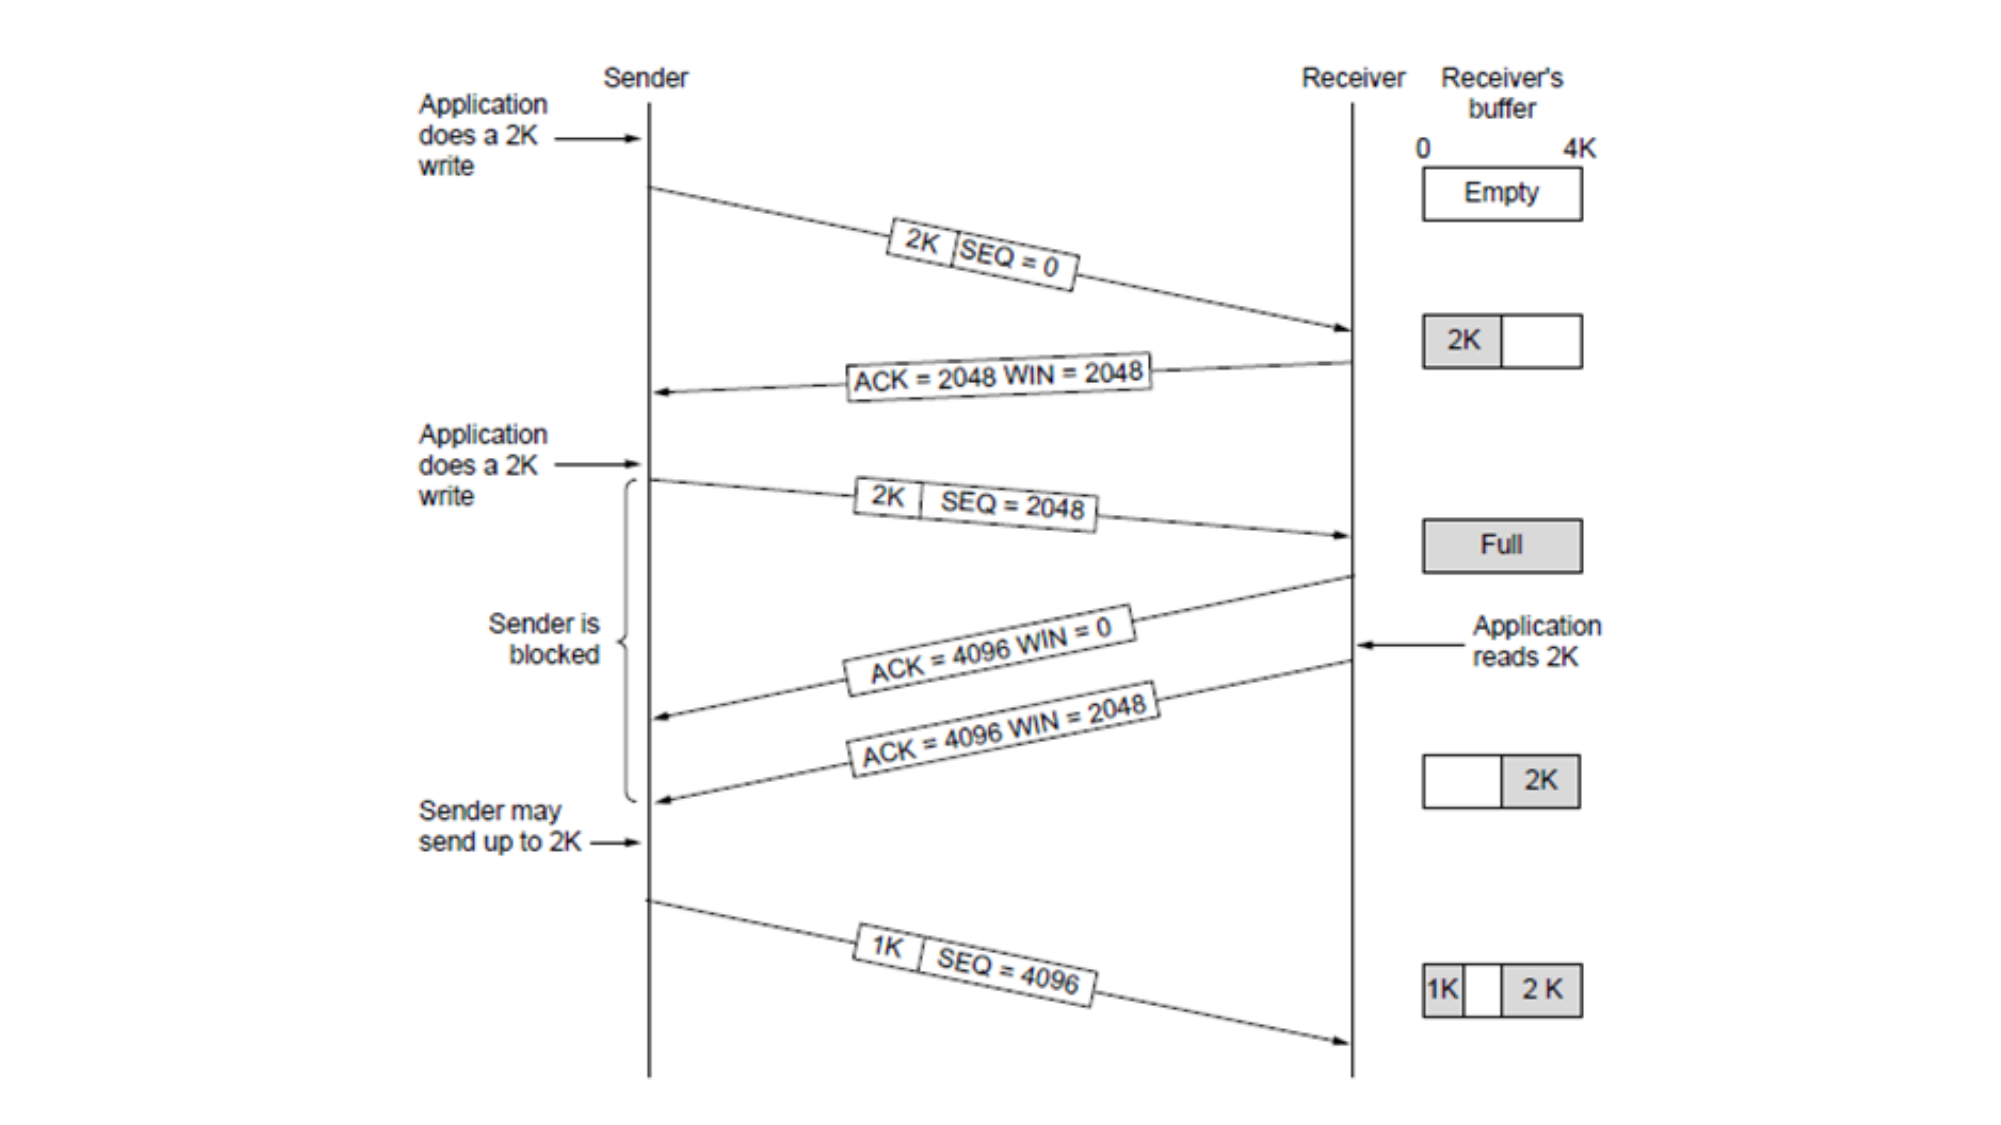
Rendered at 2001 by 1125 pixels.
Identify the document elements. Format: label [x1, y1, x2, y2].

picture [375, 24, 1646, 1118]
